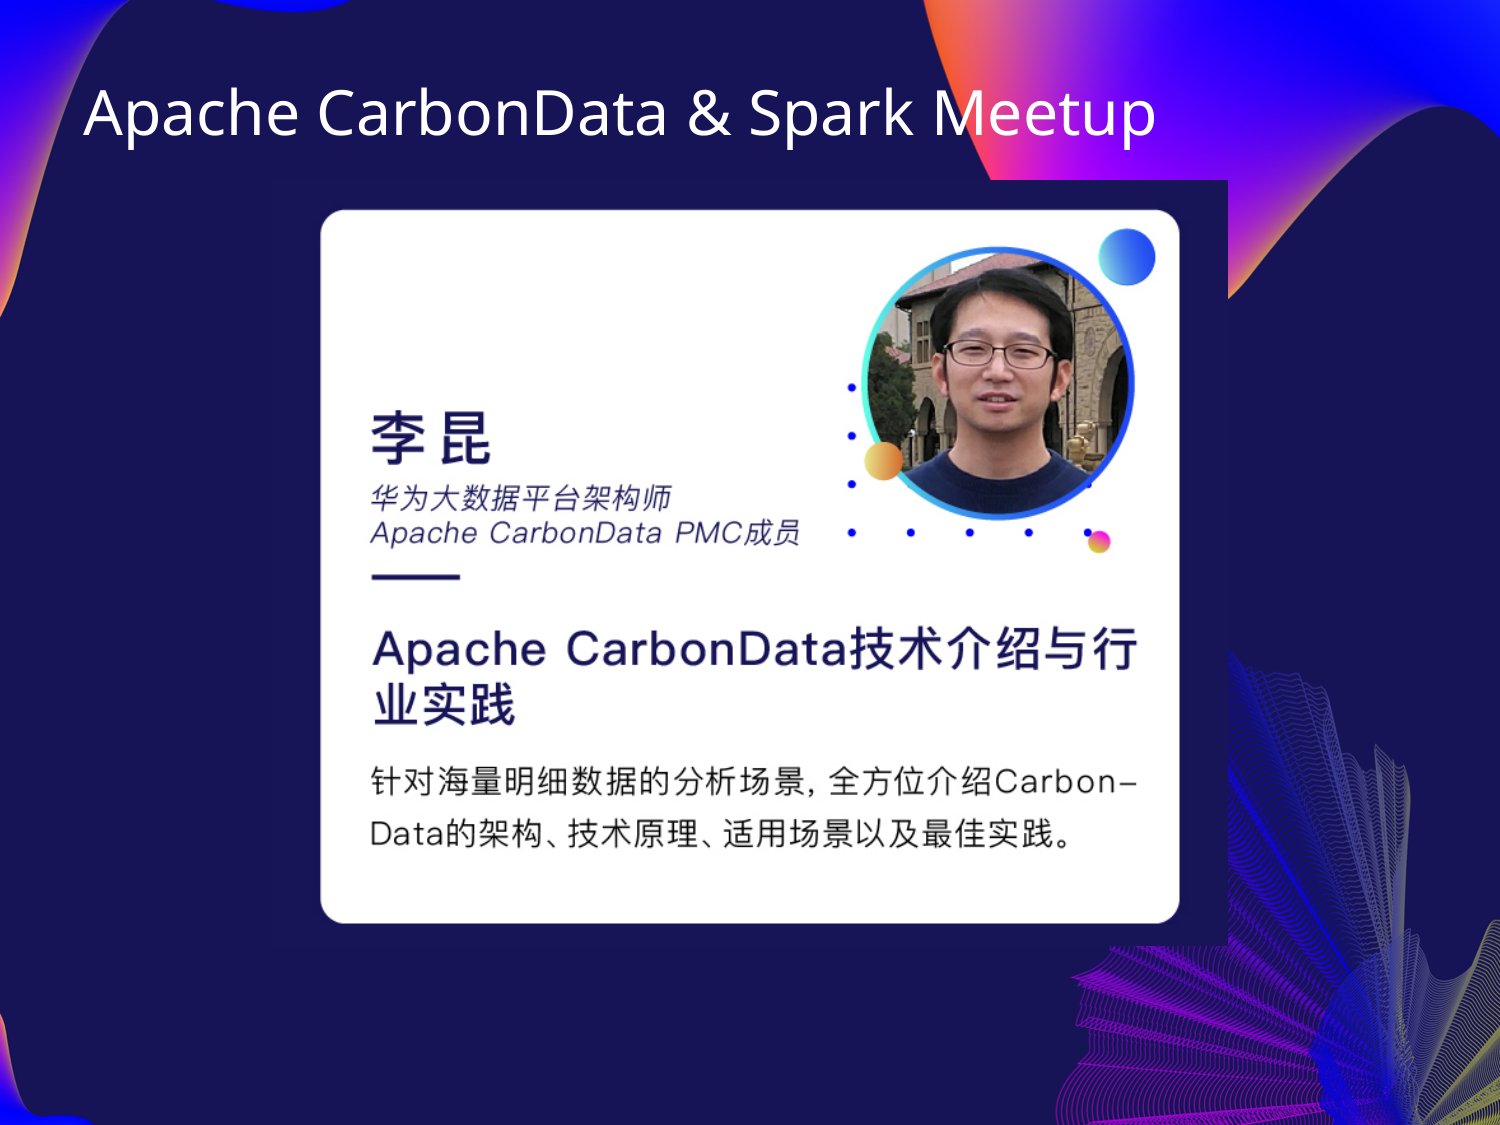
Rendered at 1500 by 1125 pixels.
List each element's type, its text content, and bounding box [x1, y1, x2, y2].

text_box Apache CarbonData & Spark Meetup [75, 65, 1425, 156]
picture [0, 0, 1500, 1125]
